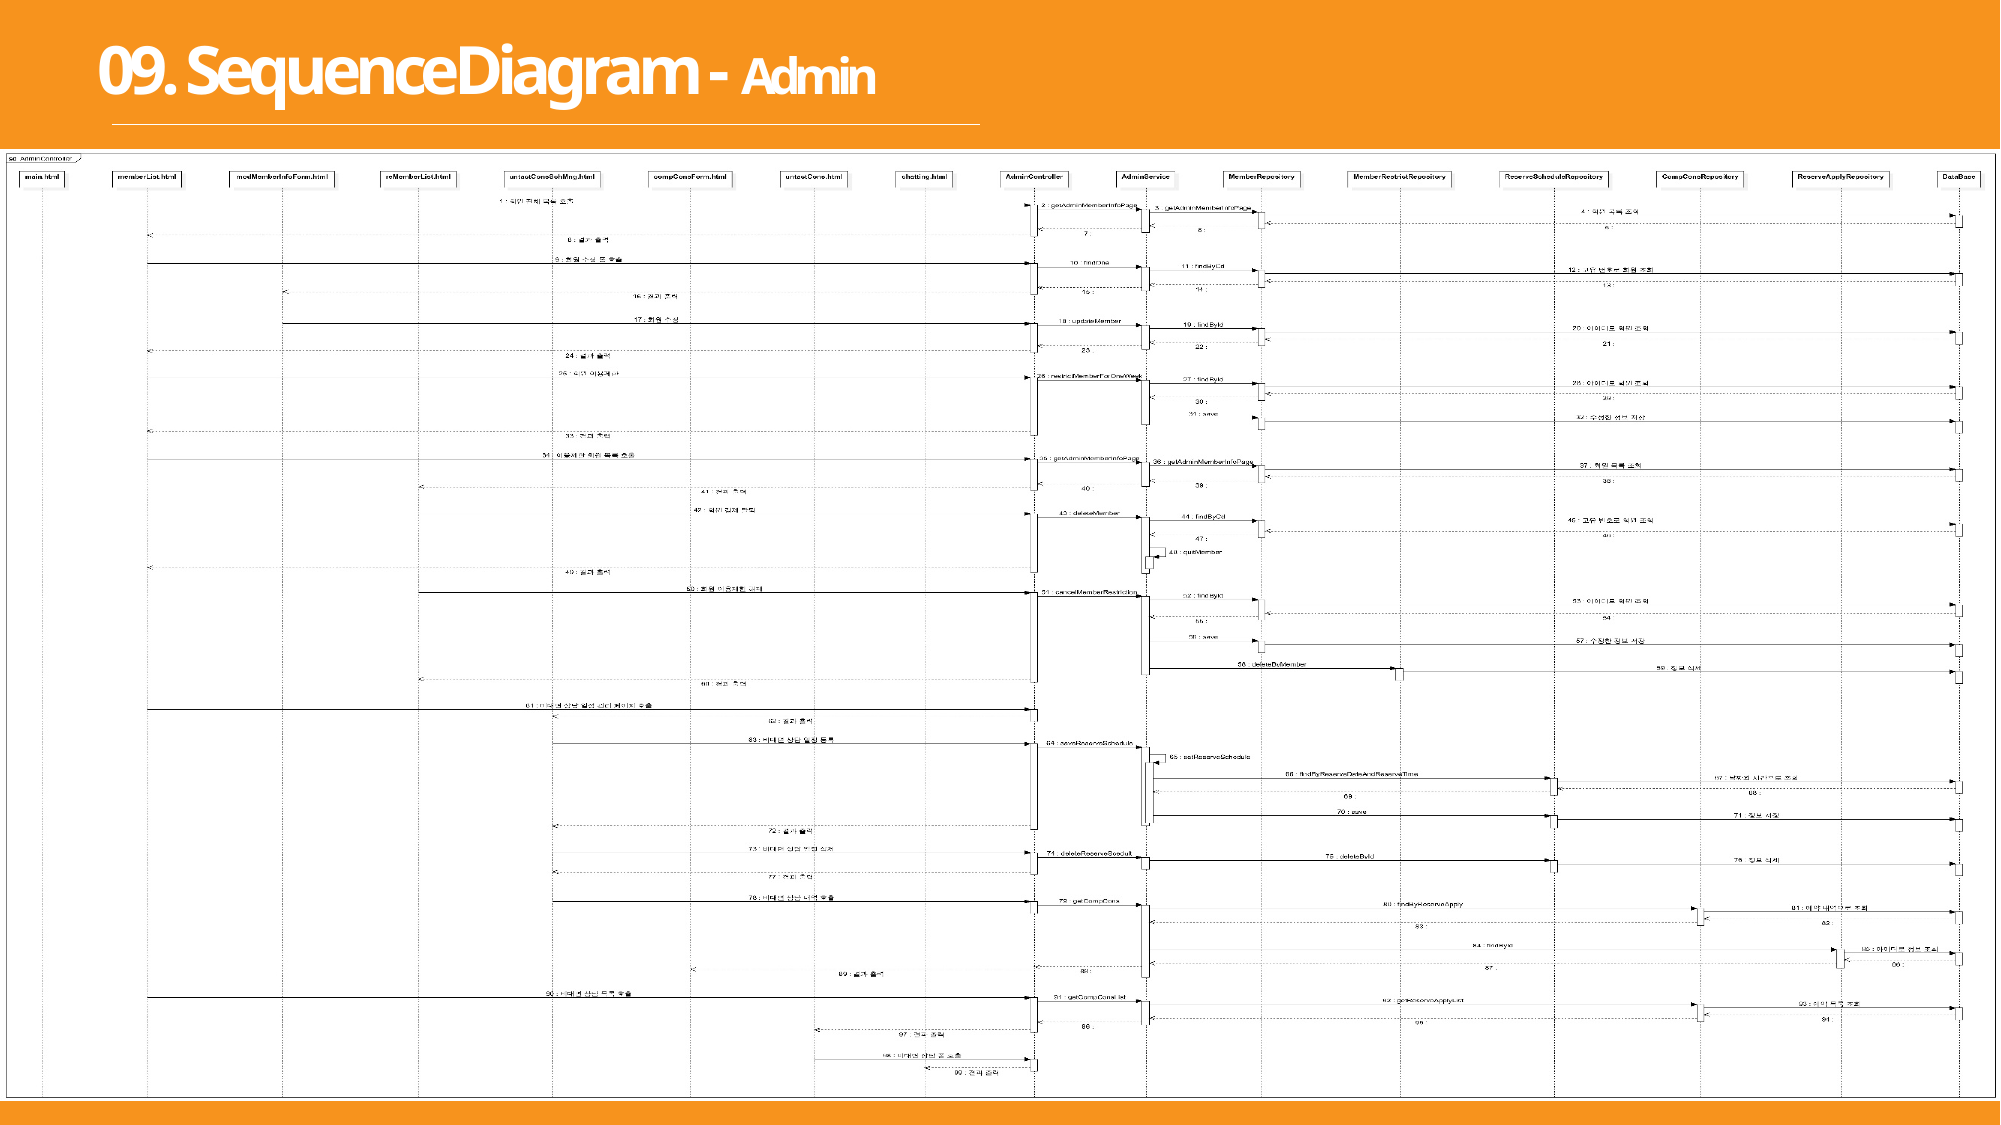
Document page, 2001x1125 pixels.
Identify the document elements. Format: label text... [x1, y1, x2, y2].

picture [0, 149, 2000, 1101]
text_box 09. SequenceDiagram - Admin [82, 20, 894, 115]
